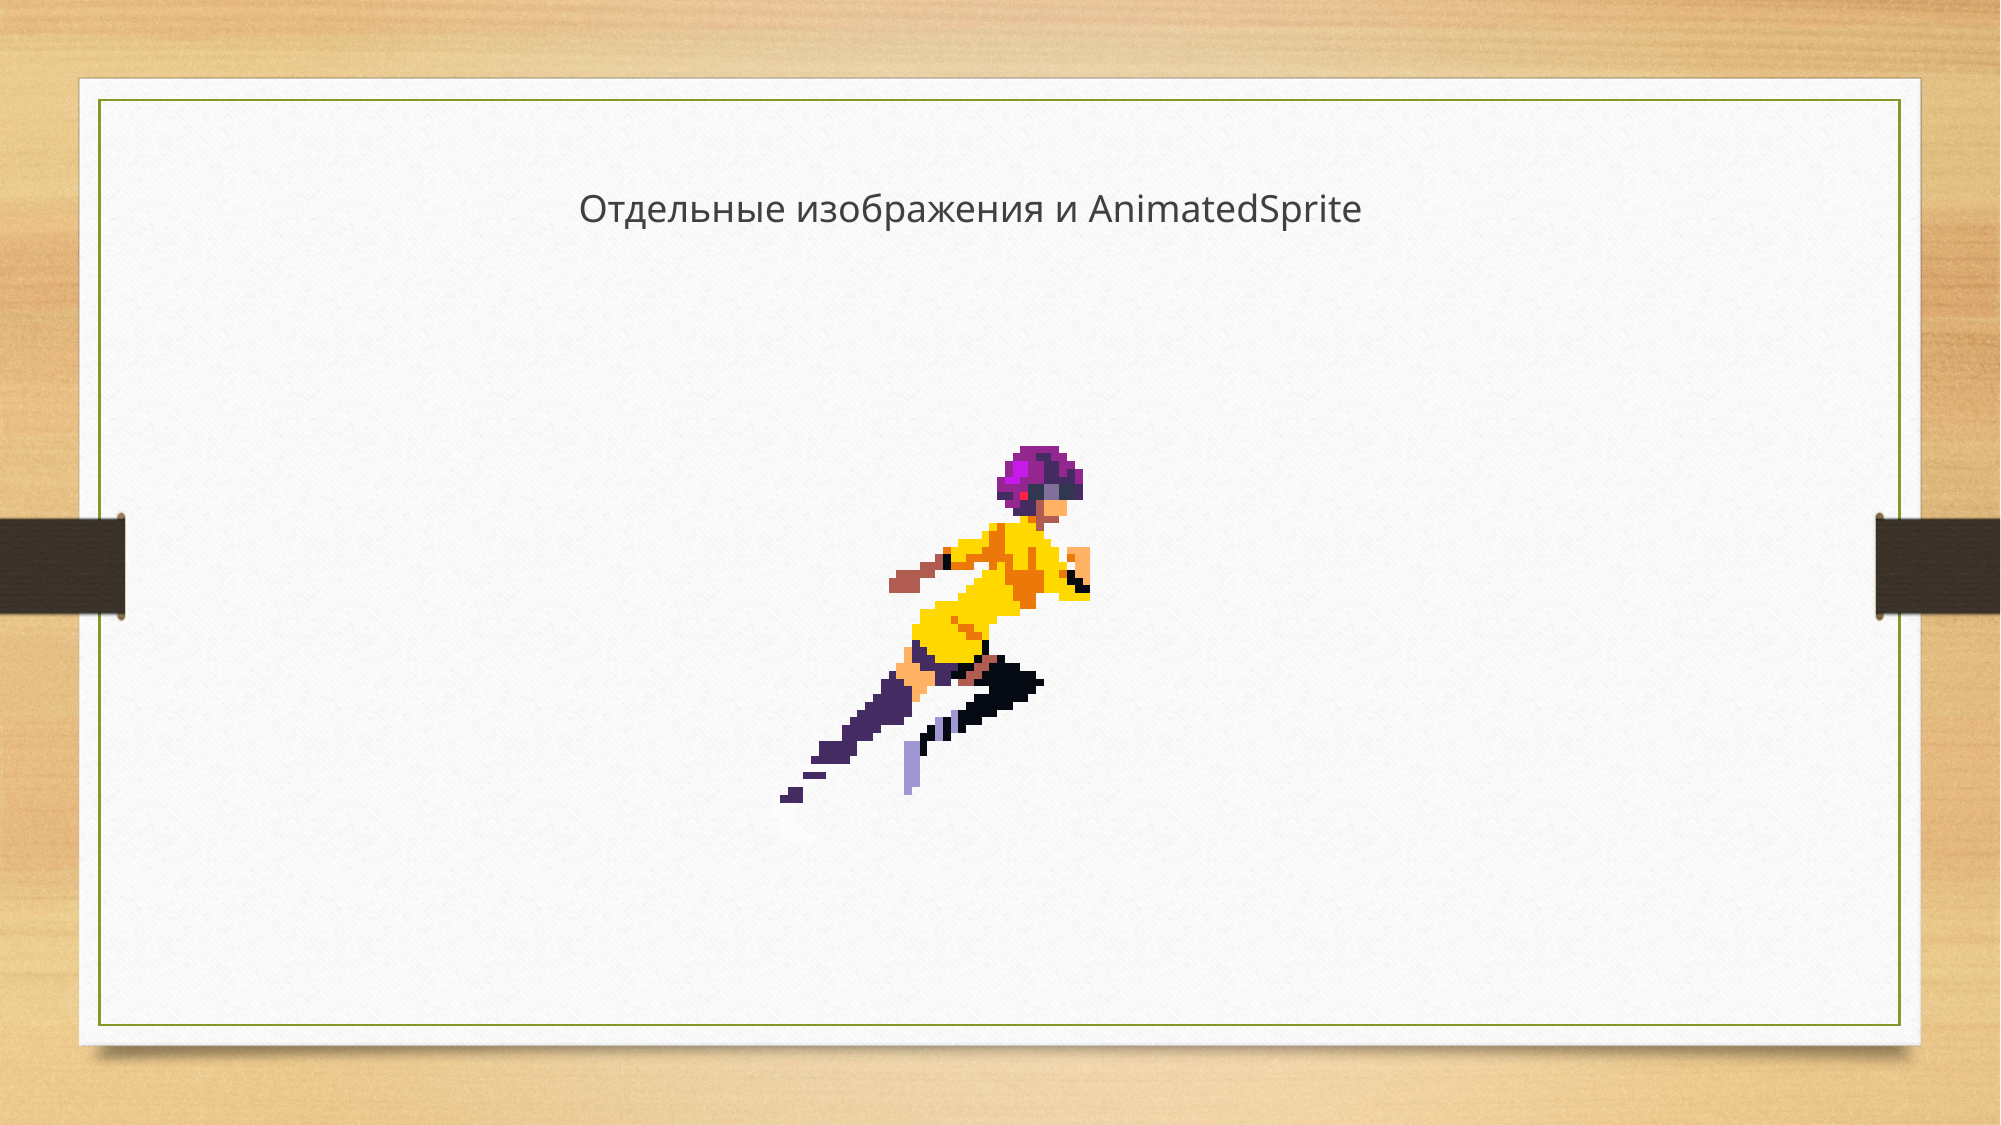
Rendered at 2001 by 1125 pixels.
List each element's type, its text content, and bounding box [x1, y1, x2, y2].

picture [0, 0, 2001, 1125]
text_box Отдельные изображения и AnimatedSprite [563, 177, 1378, 238]
